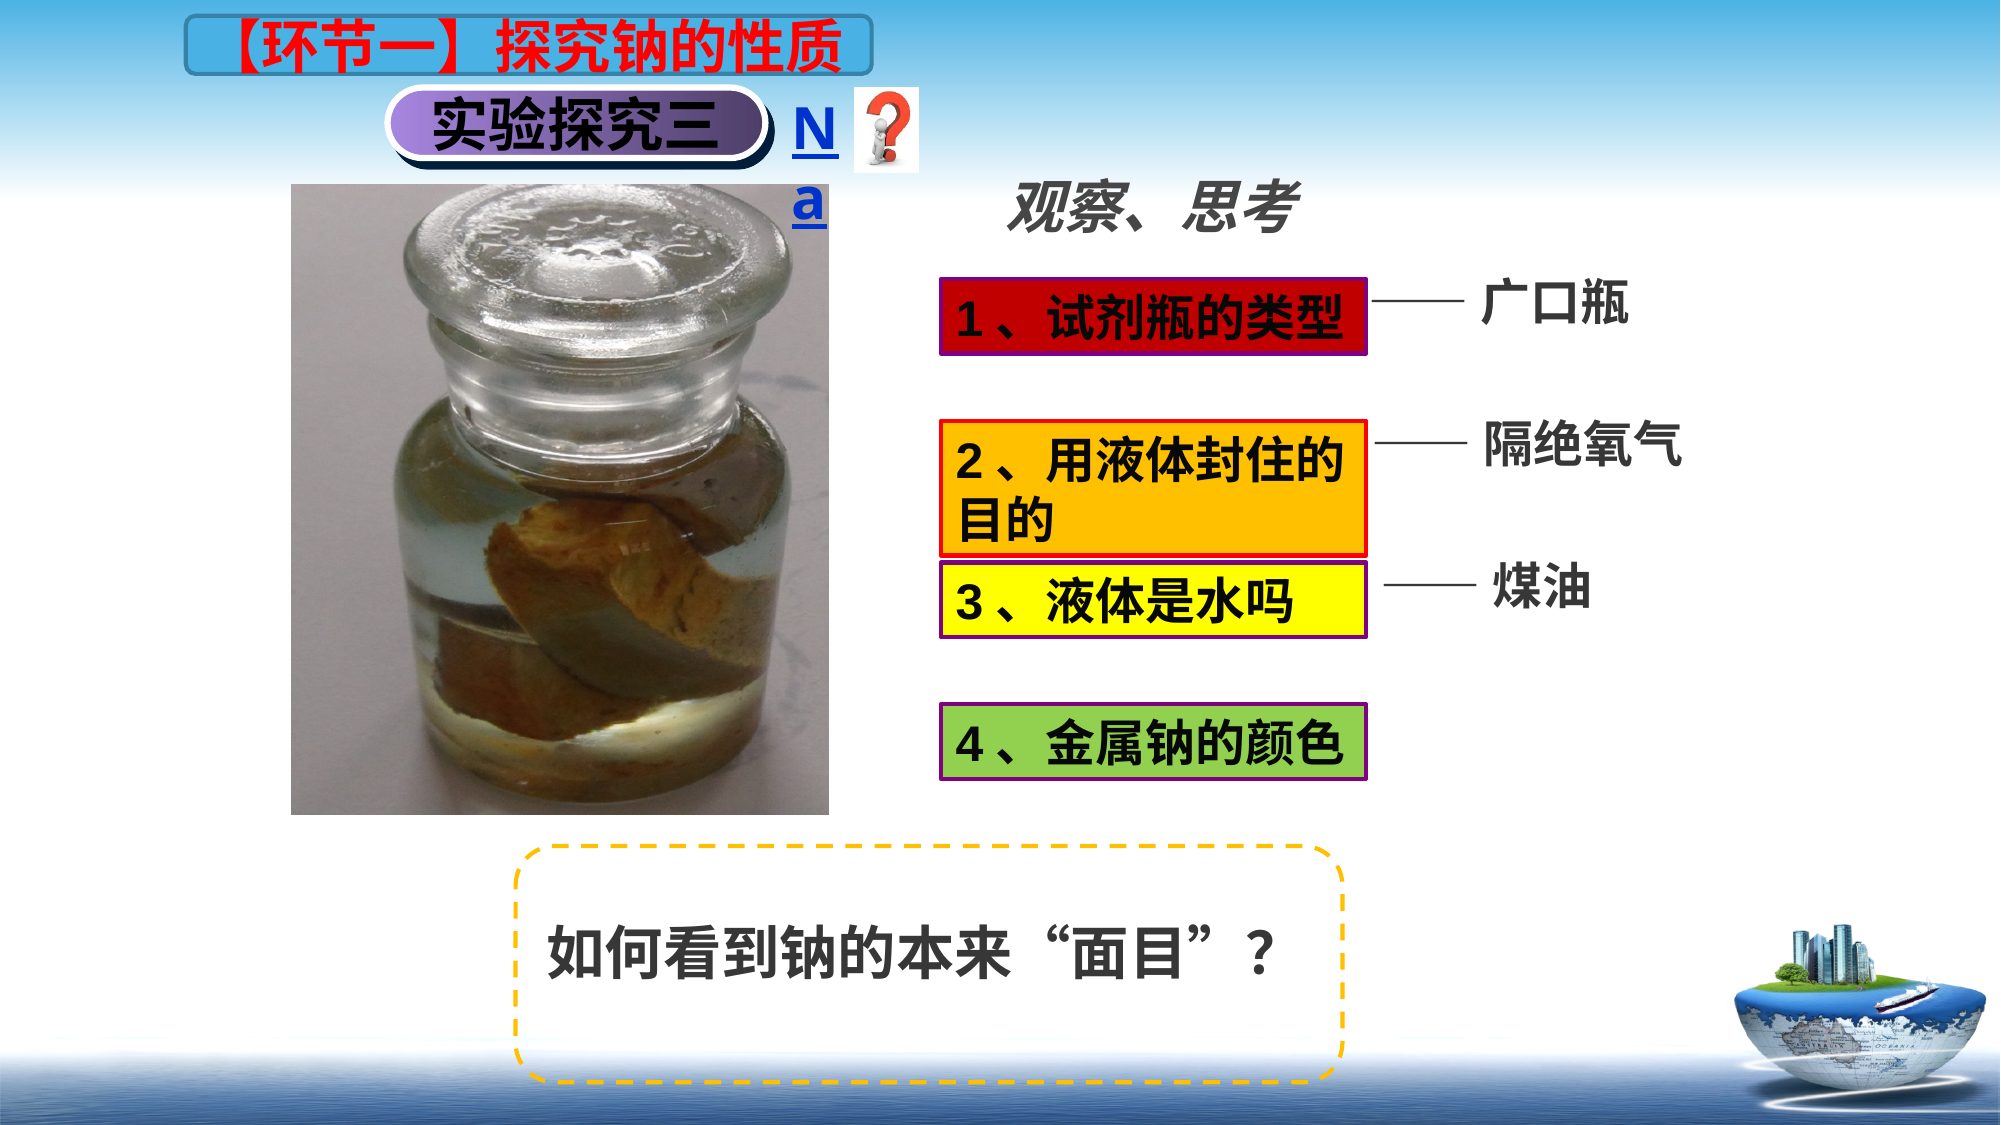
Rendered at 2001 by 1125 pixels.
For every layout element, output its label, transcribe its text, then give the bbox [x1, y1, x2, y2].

text_box ——煤油 [1365, 546, 1607, 622]
picture [854, 87, 919, 173]
text_box [513, 843, 1345, 1085]
text_box 4、金属钠的颜色 [939, 702, 1368, 781]
picture [290, 184, 829, 815]
text_box 如何看到钠的本来“面目”？ [531, 909, 1319, 994]
text_box Na [777, 84, 872, 239]
title 观察、思考 [952, 168, 1349, 242]
text_box 【环节一】探究钠的性质 [183, 13, 874, 76]
text_box 实验探究三 [387, 87, 766, 159]
text_box ——广口瓶 [1353, 263, 1646, 338]
text_box [257, 0, 1933, 293]
text_box 3、液体是水吗 [939, 560, 1368, 639]
text_box ——隔绝氧气 [1356, 404, 1699, 480]
text_box 2、用液体封住的目的 [939, 419, 1368, 558]
text_box 1、试剂瓶的类型 [939, 277, 1368, 356]
picture [0, 920, 2001, 1125]
